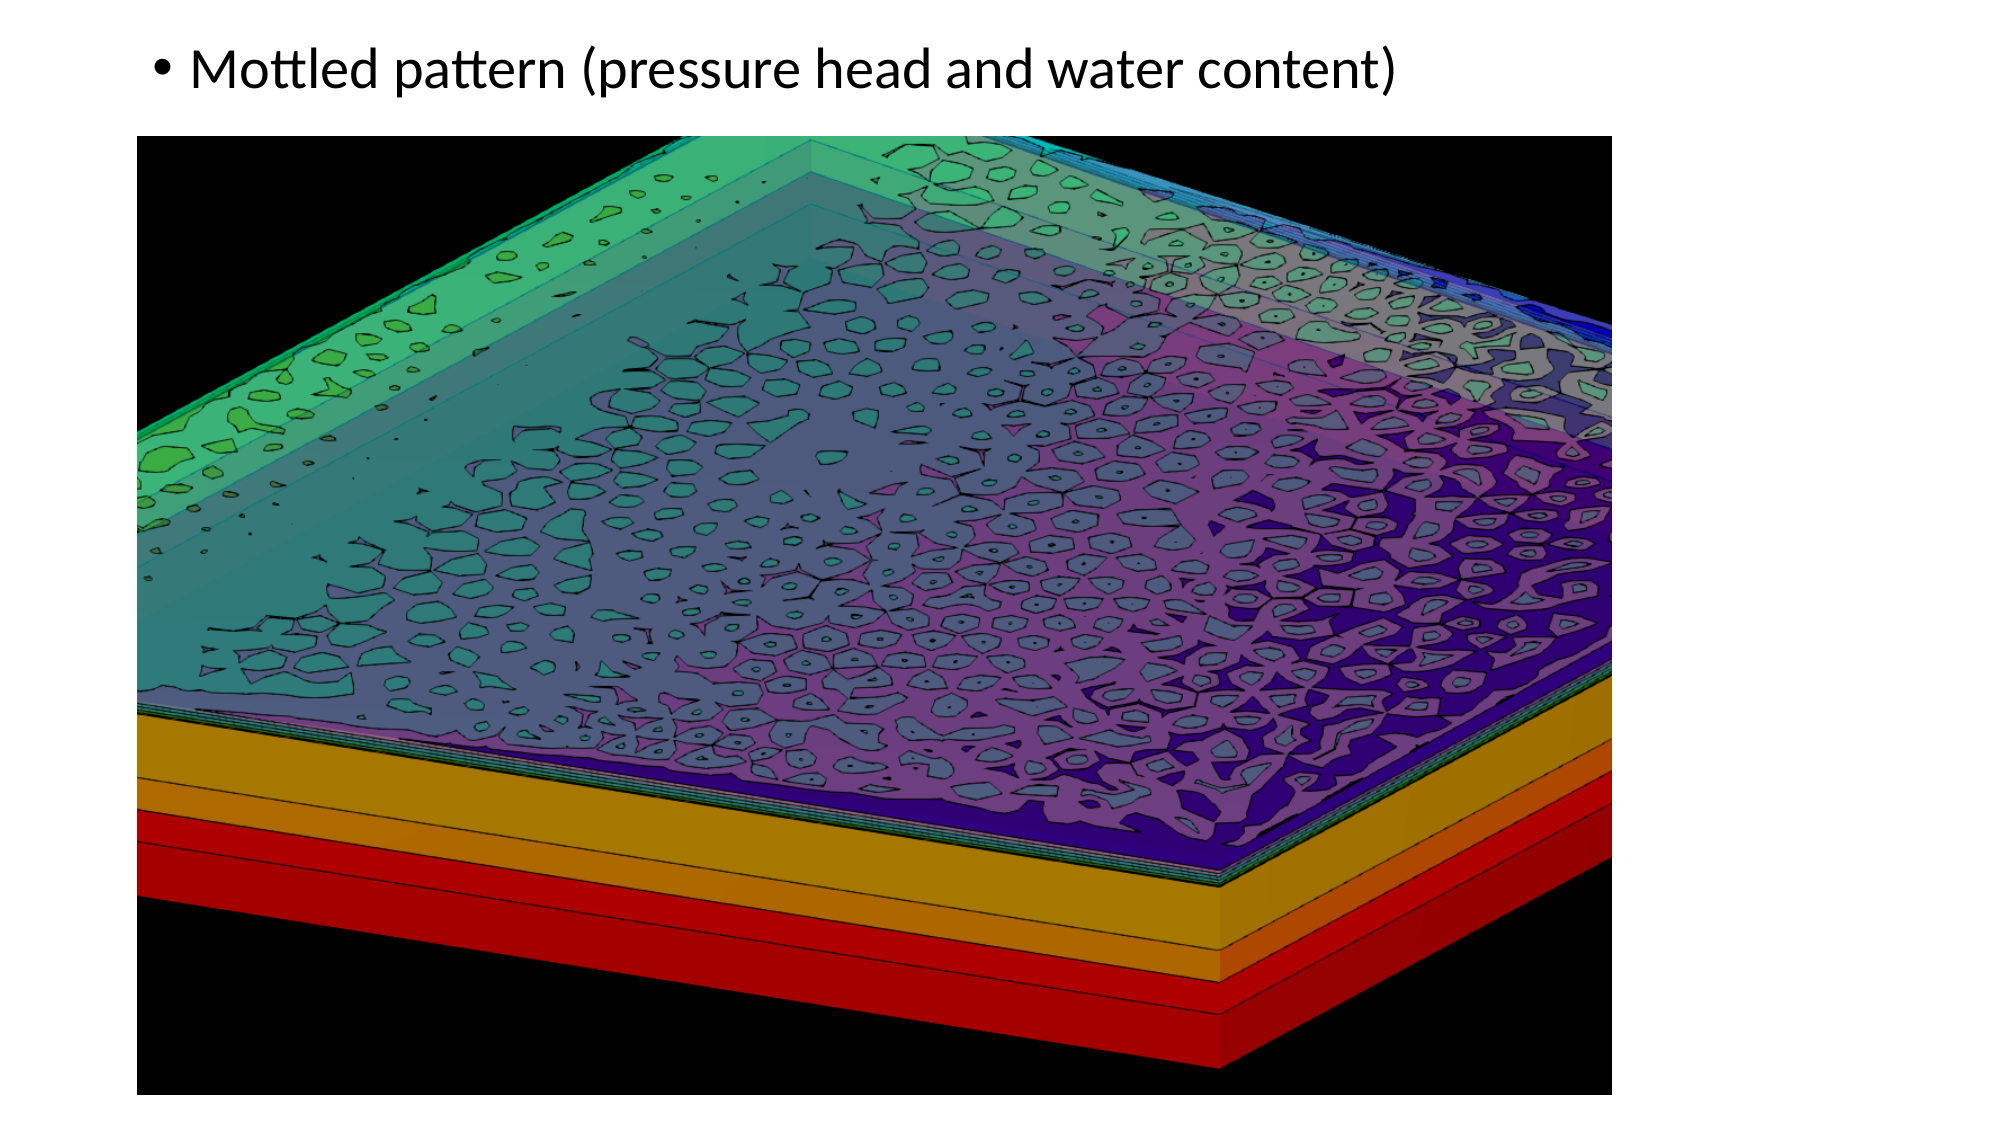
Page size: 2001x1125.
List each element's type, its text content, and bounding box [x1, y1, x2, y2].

picture [137, 136, 1612, 1095]
list Mottled pattern (pressure head and water content) [137, 30, 1863, 745]
